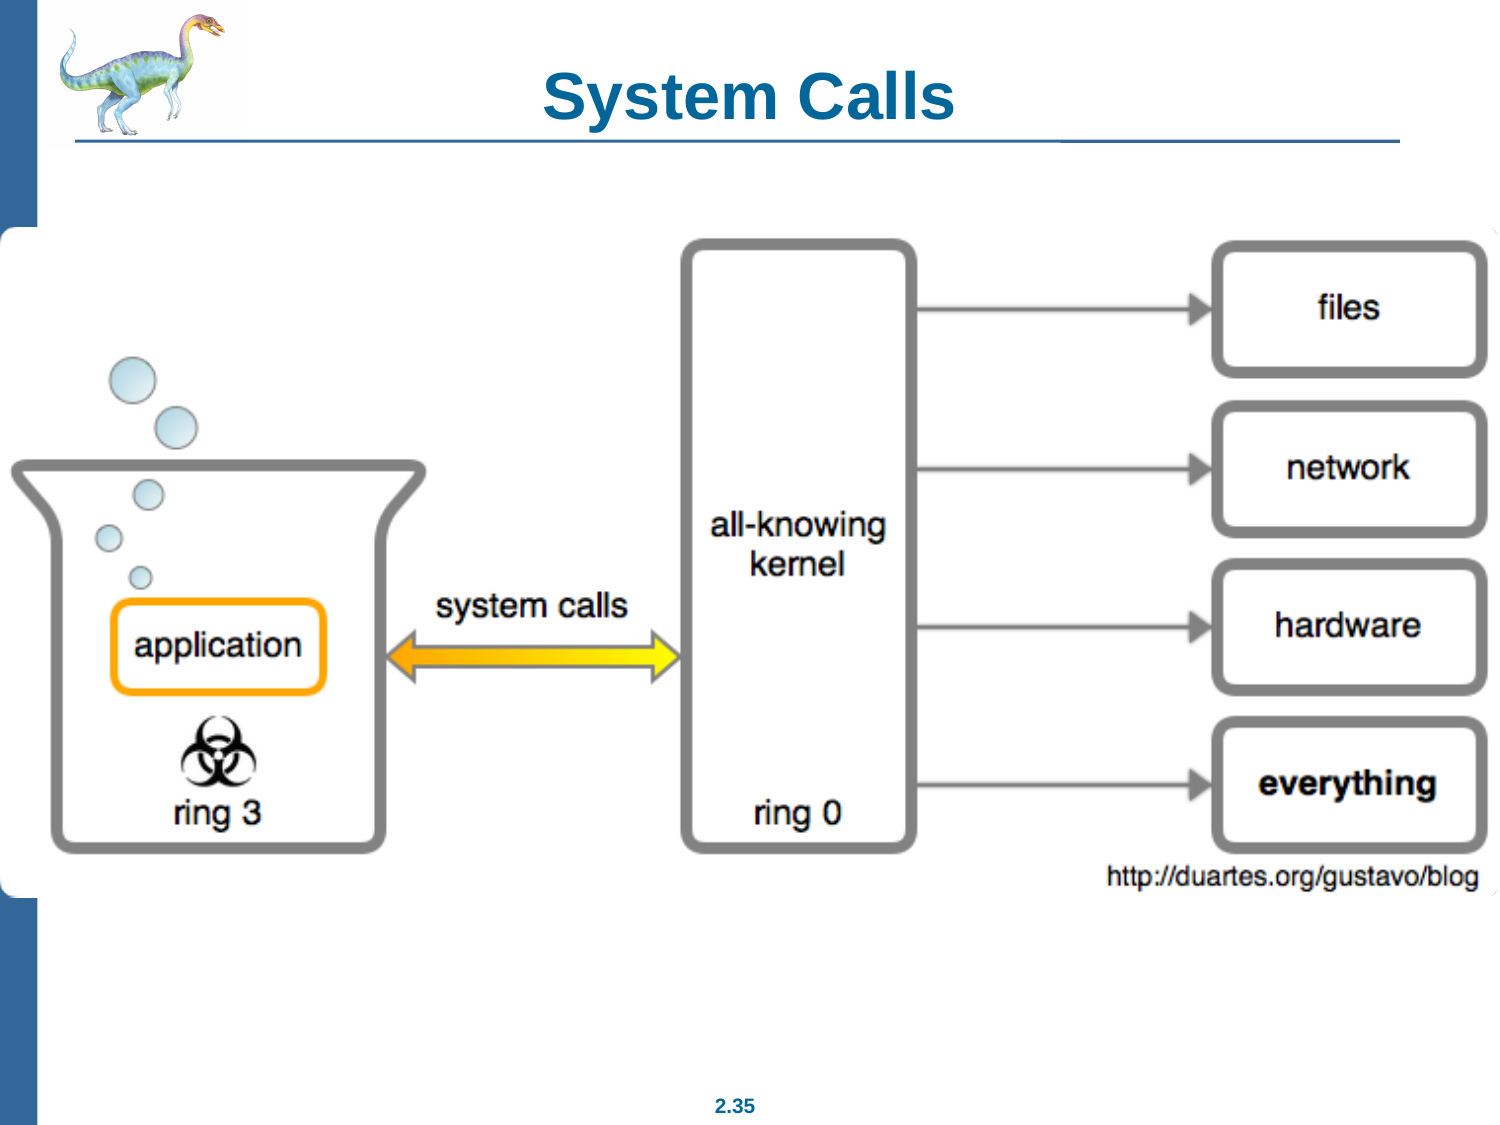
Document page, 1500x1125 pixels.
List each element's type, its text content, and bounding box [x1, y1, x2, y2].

picture [0, 226, 1500, 899]
title System Calls [75, 45, 1425, 141]
picture [46, 0, 243, 149]
